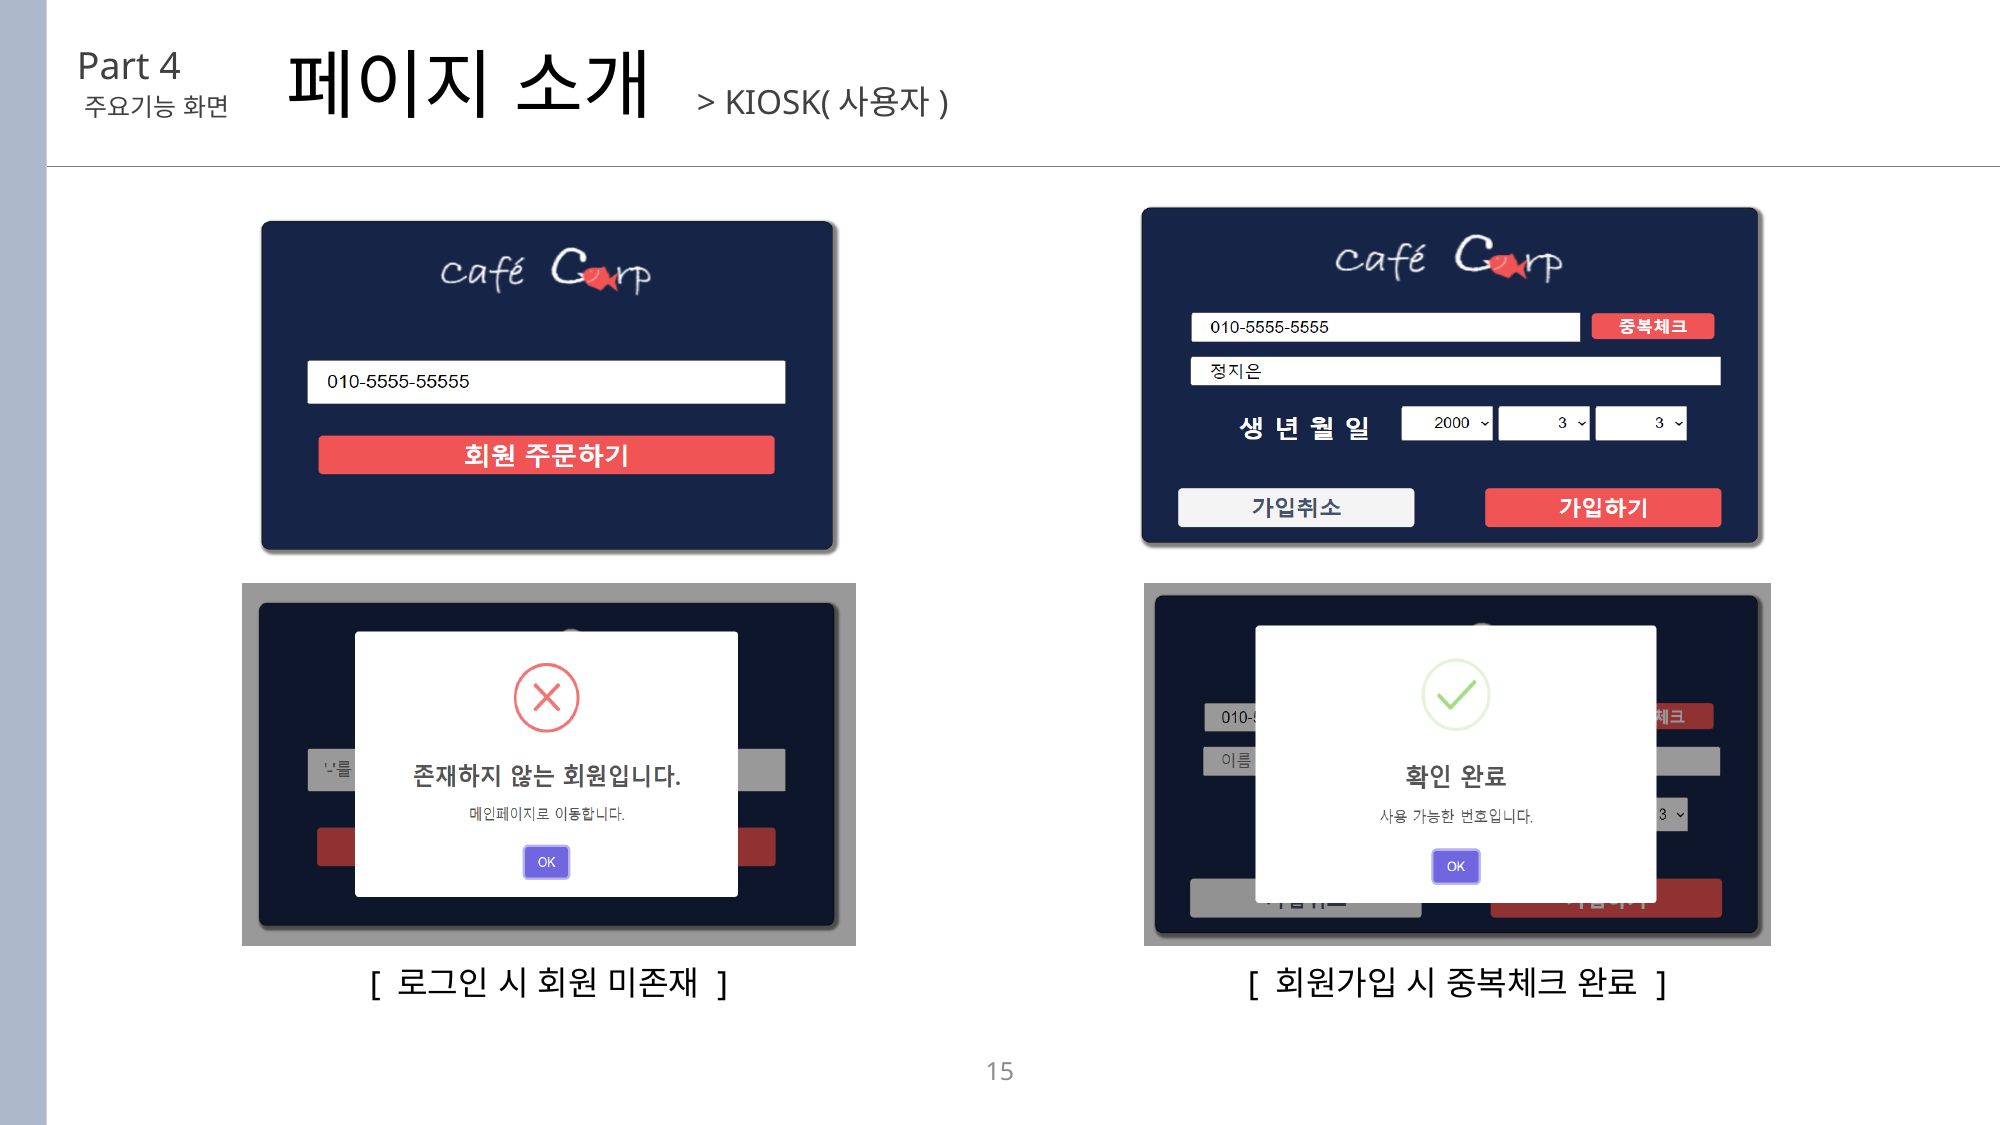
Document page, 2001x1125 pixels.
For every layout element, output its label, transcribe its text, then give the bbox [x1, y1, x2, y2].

text_box 주요기능 화면 [70, 83, 246, 129]
slide_number 15 [774, 1042, 1225, 1103]
text_box Part 4 [62, 34, 196, 95]
text_box [0, 0, 48, 1125]
text_box [ 로그인 시 회원 미존재 ] [354, 954, 743, 1010]
picture [252, 212, 844, 563]
text_box [ 회원가입 시 중복체크 완료 ] [1233, 954, 1682, 1010]
picture [241, 583, 856, 946]
text_box > KIOSK(사용자) [682, 73, 964, 129]
picture [1144, 583, 1771, 946]
text_box 페이지 소개 [271, 30, 668, 135]
picture [1130, 193, 1771, 557]
